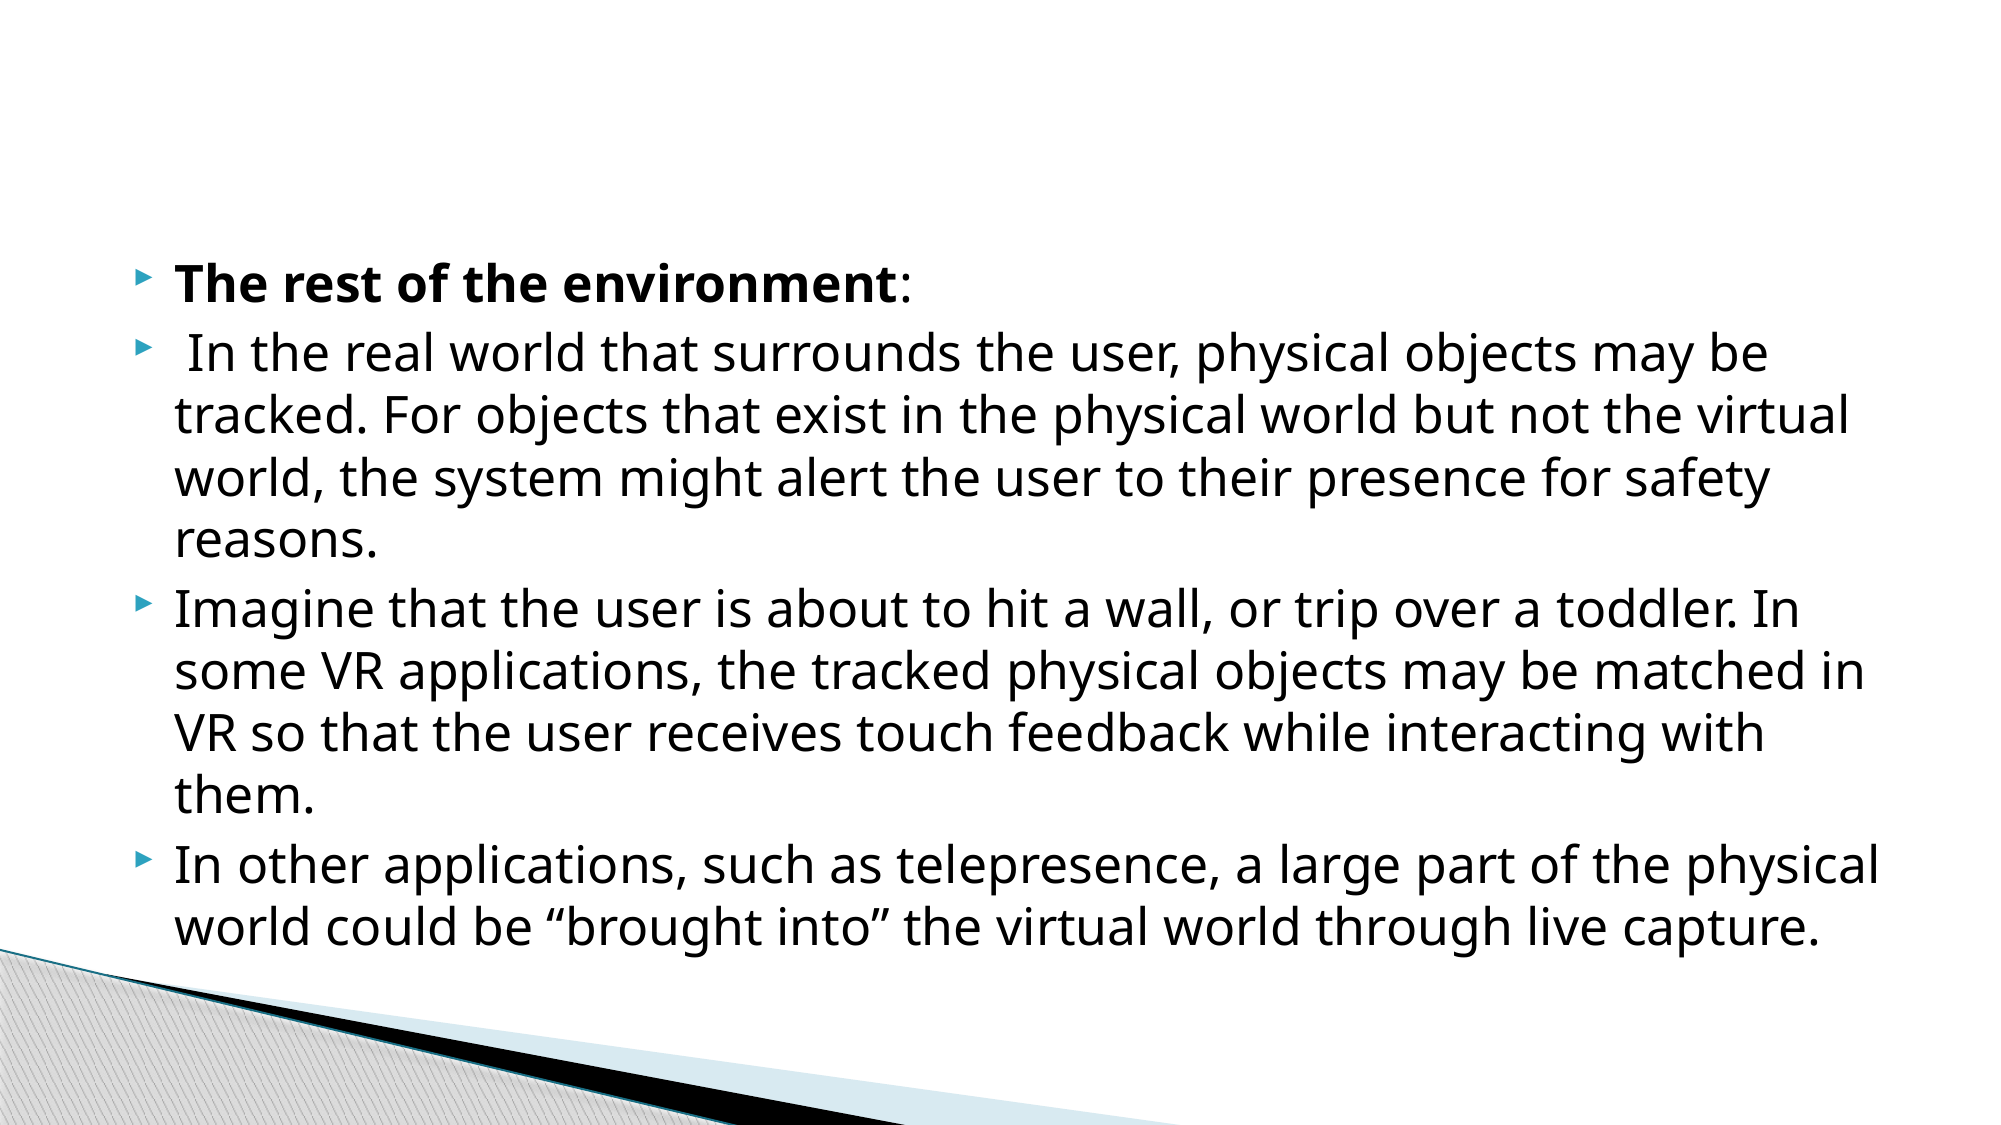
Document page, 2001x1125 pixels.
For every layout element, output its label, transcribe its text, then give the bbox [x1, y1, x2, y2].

list The rest of the environment: In the real world that surrounds the user, physical objects may be tracked. For objects that exist in the physical world but not the virtual world, the system might alert the user to their presence for safety reasons. Imagine that the user is about to hit a wall, or trip over a toddler. In some VR applications, the tracked physical objects may be matched in VR so that the user receives touch feedback while interacting with them. In other applications, such as telepresence, a large part of the physical world could be “brought into” the virtual world through live capture. [99, 243, 1900, 986]
